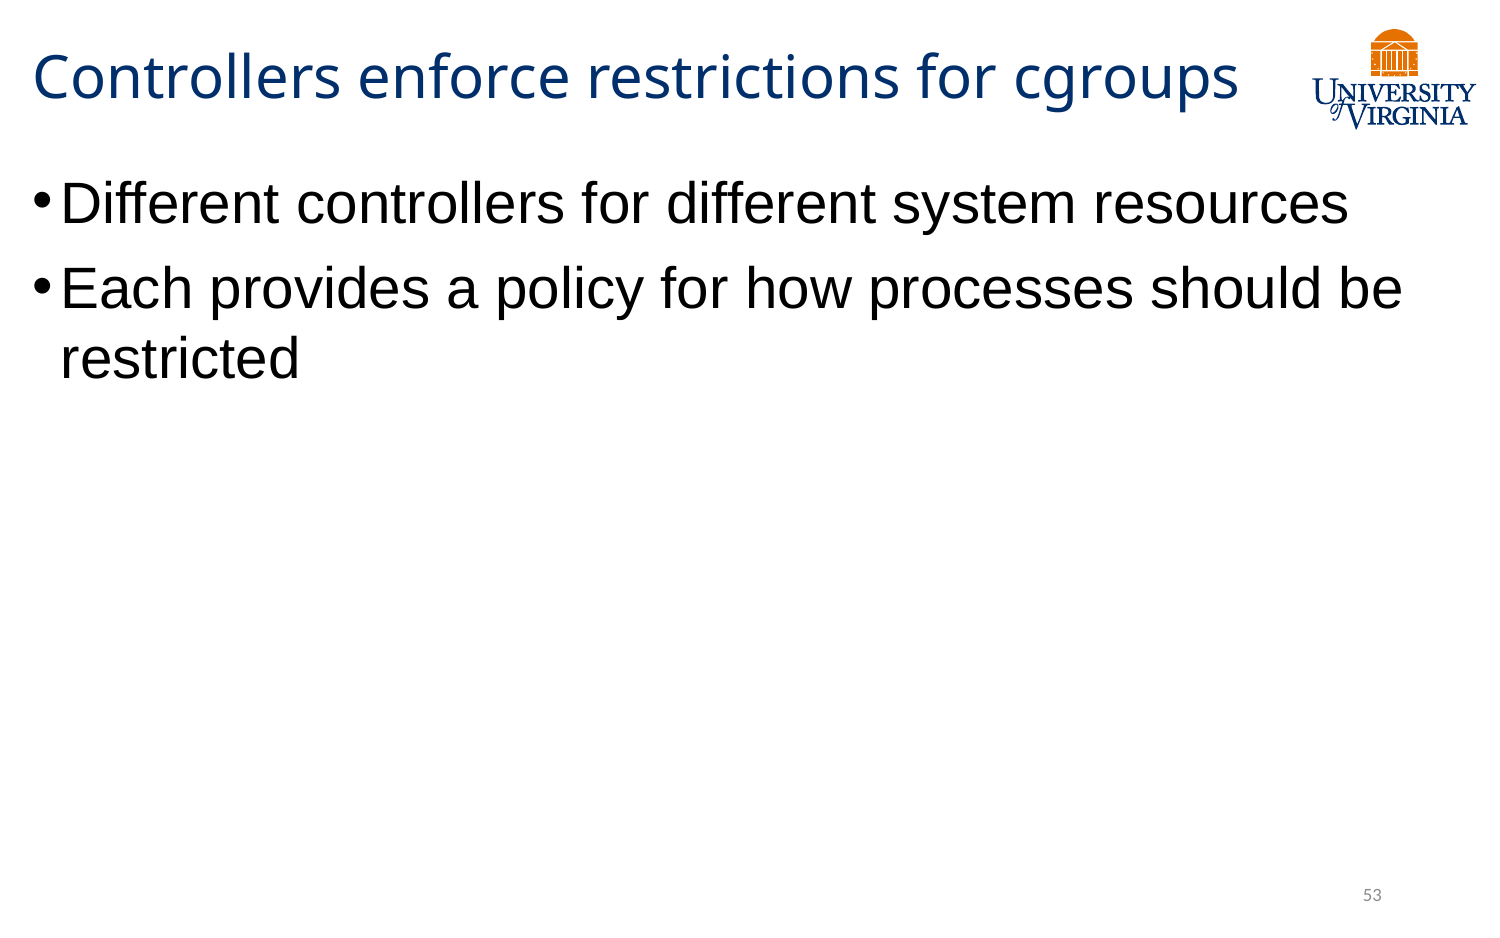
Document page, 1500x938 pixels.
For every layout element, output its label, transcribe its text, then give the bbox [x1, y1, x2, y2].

title Controllers enforce restrictions for cgroups [17, 14, 1297, 145]
slide_number 53 [1059, 868, 1397, 919]
list Different controllers for different system resources Each provides a policy for how processes should be restricted [17, 157, 1483, 845]
